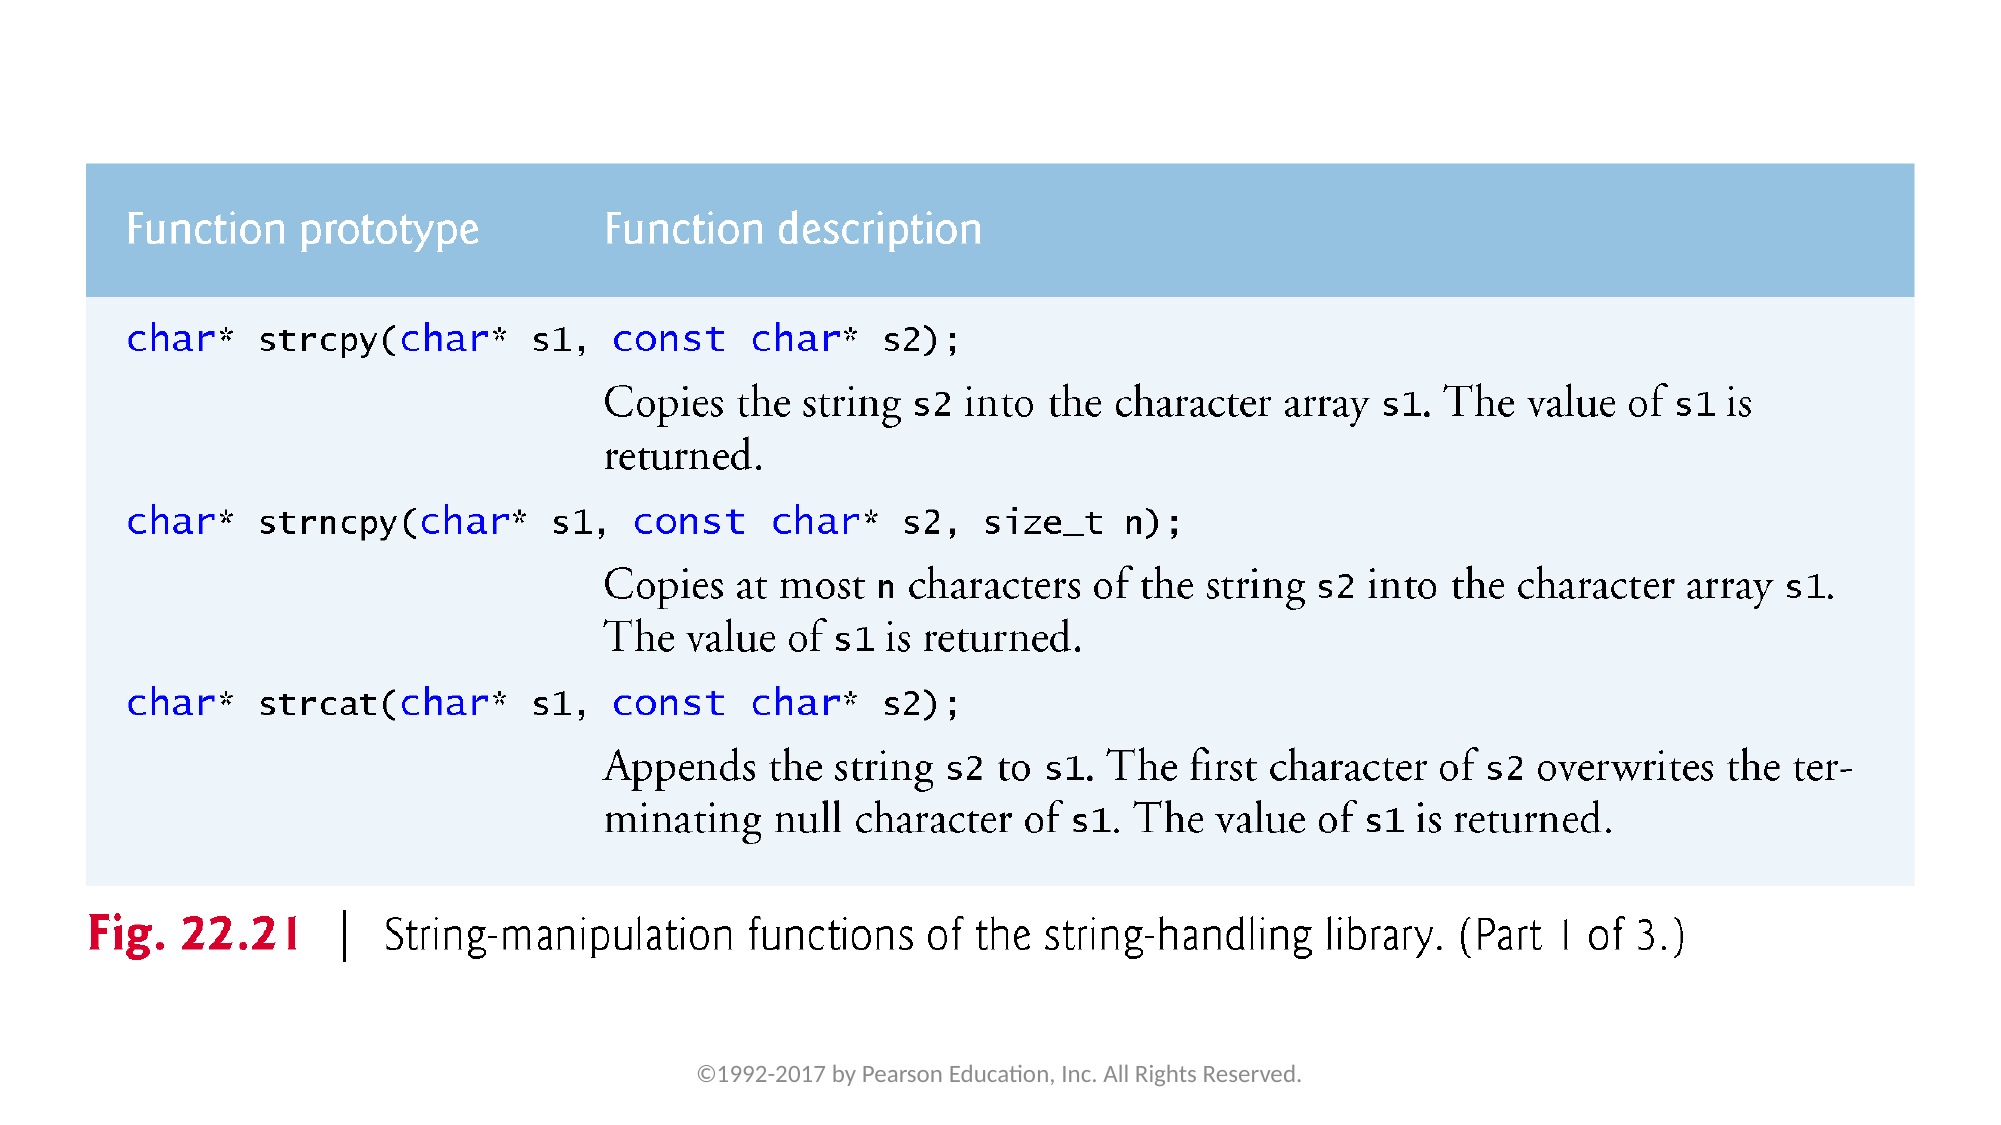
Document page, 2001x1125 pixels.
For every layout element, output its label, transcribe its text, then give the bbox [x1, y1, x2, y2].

footer ©1992-2017 by Pearson Education, Inc. All Rights Reserved. [662, 1048, 1338, 1103]
picture [0, 77, 2000, 1048]
